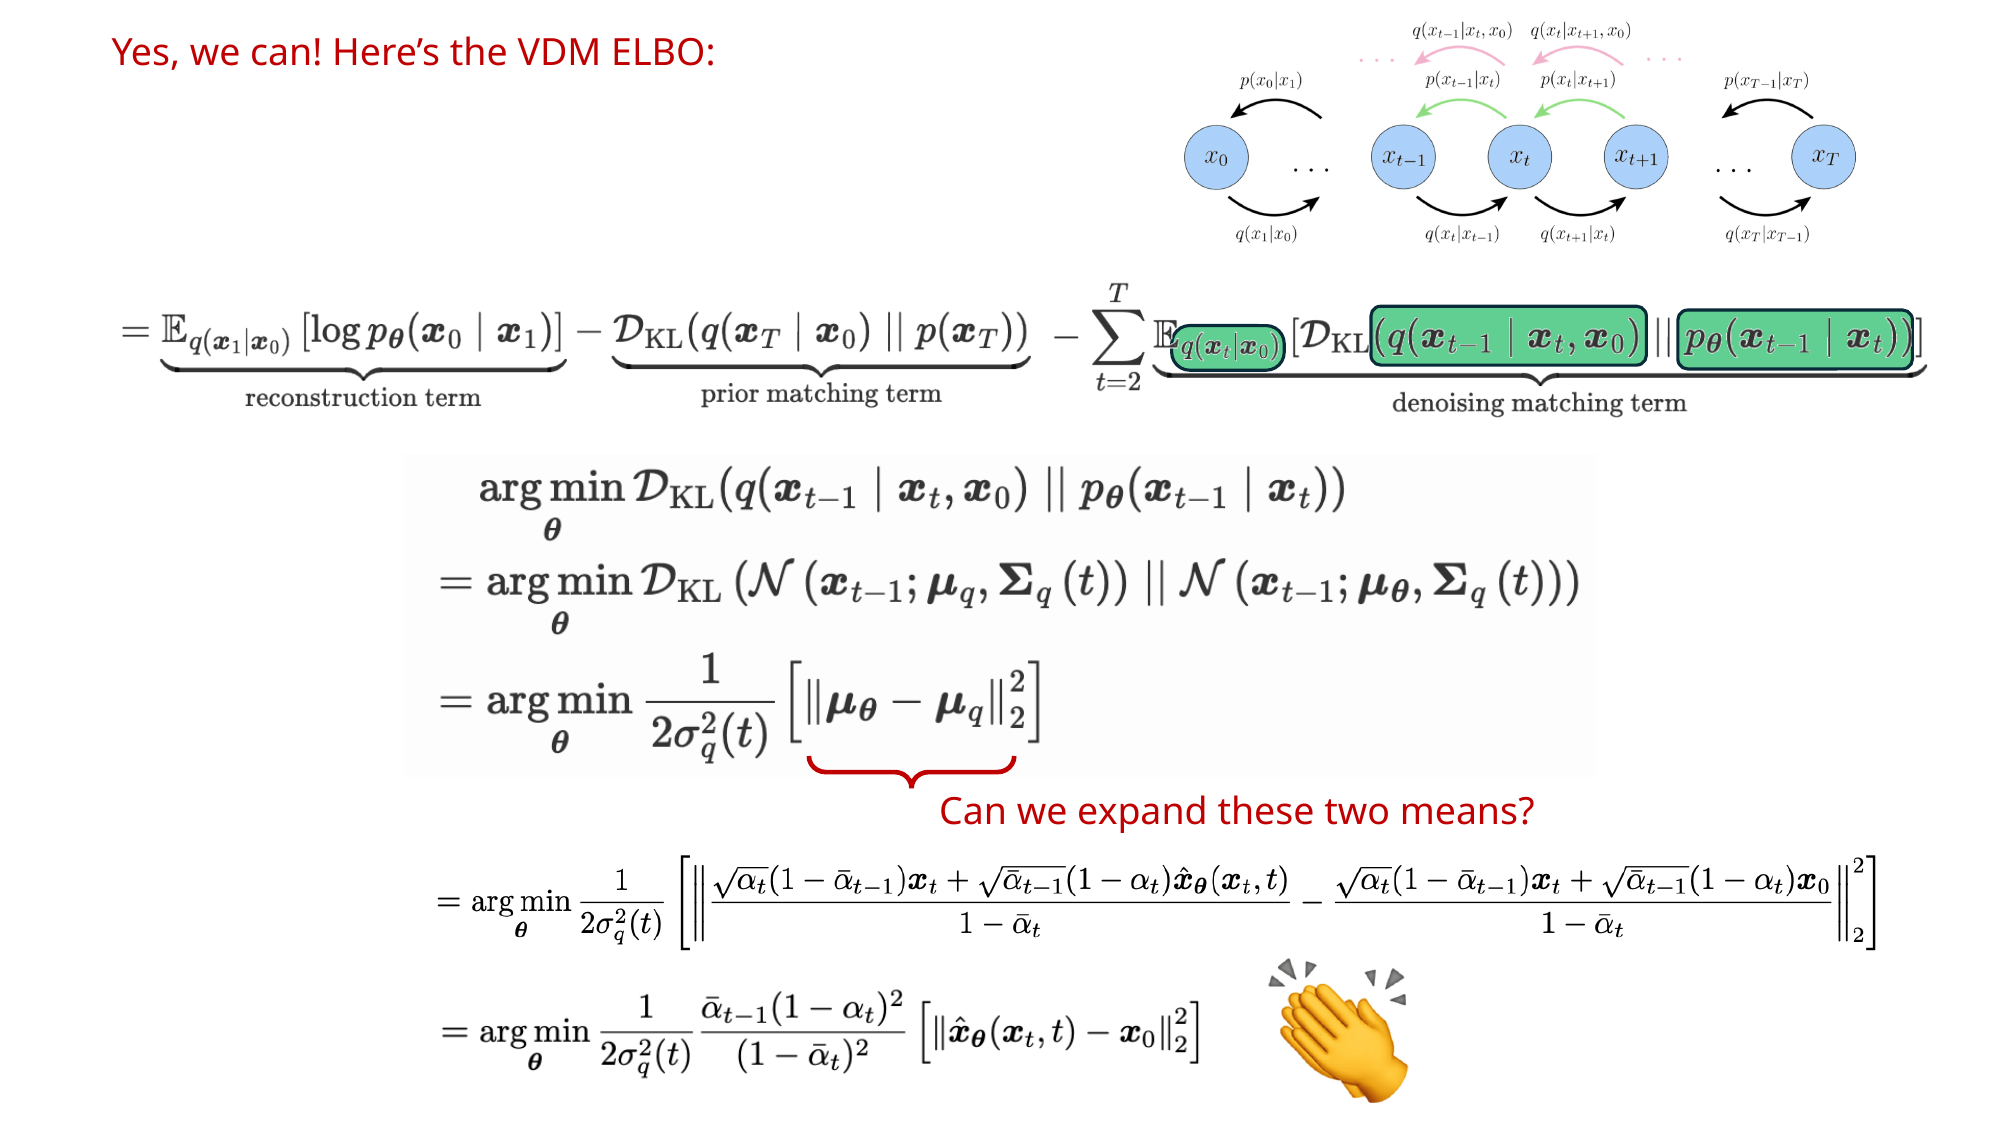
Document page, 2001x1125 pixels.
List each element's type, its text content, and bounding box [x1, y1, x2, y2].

picture [1171, 15, 1869, 256]
text_box Yes, we can! Here’s the VDM ELBO: [96, 20, 731, 81]
picture [426, 851, 1887, 1104]
picture [403, 453, 1597, 778]
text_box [103, 272, 1944, 422]
picture [426, 983, 1221, 1091]
text_box Can we expand these two means? [924, 779, 1560, 840]
text_box [906, 778, 917, 789]
